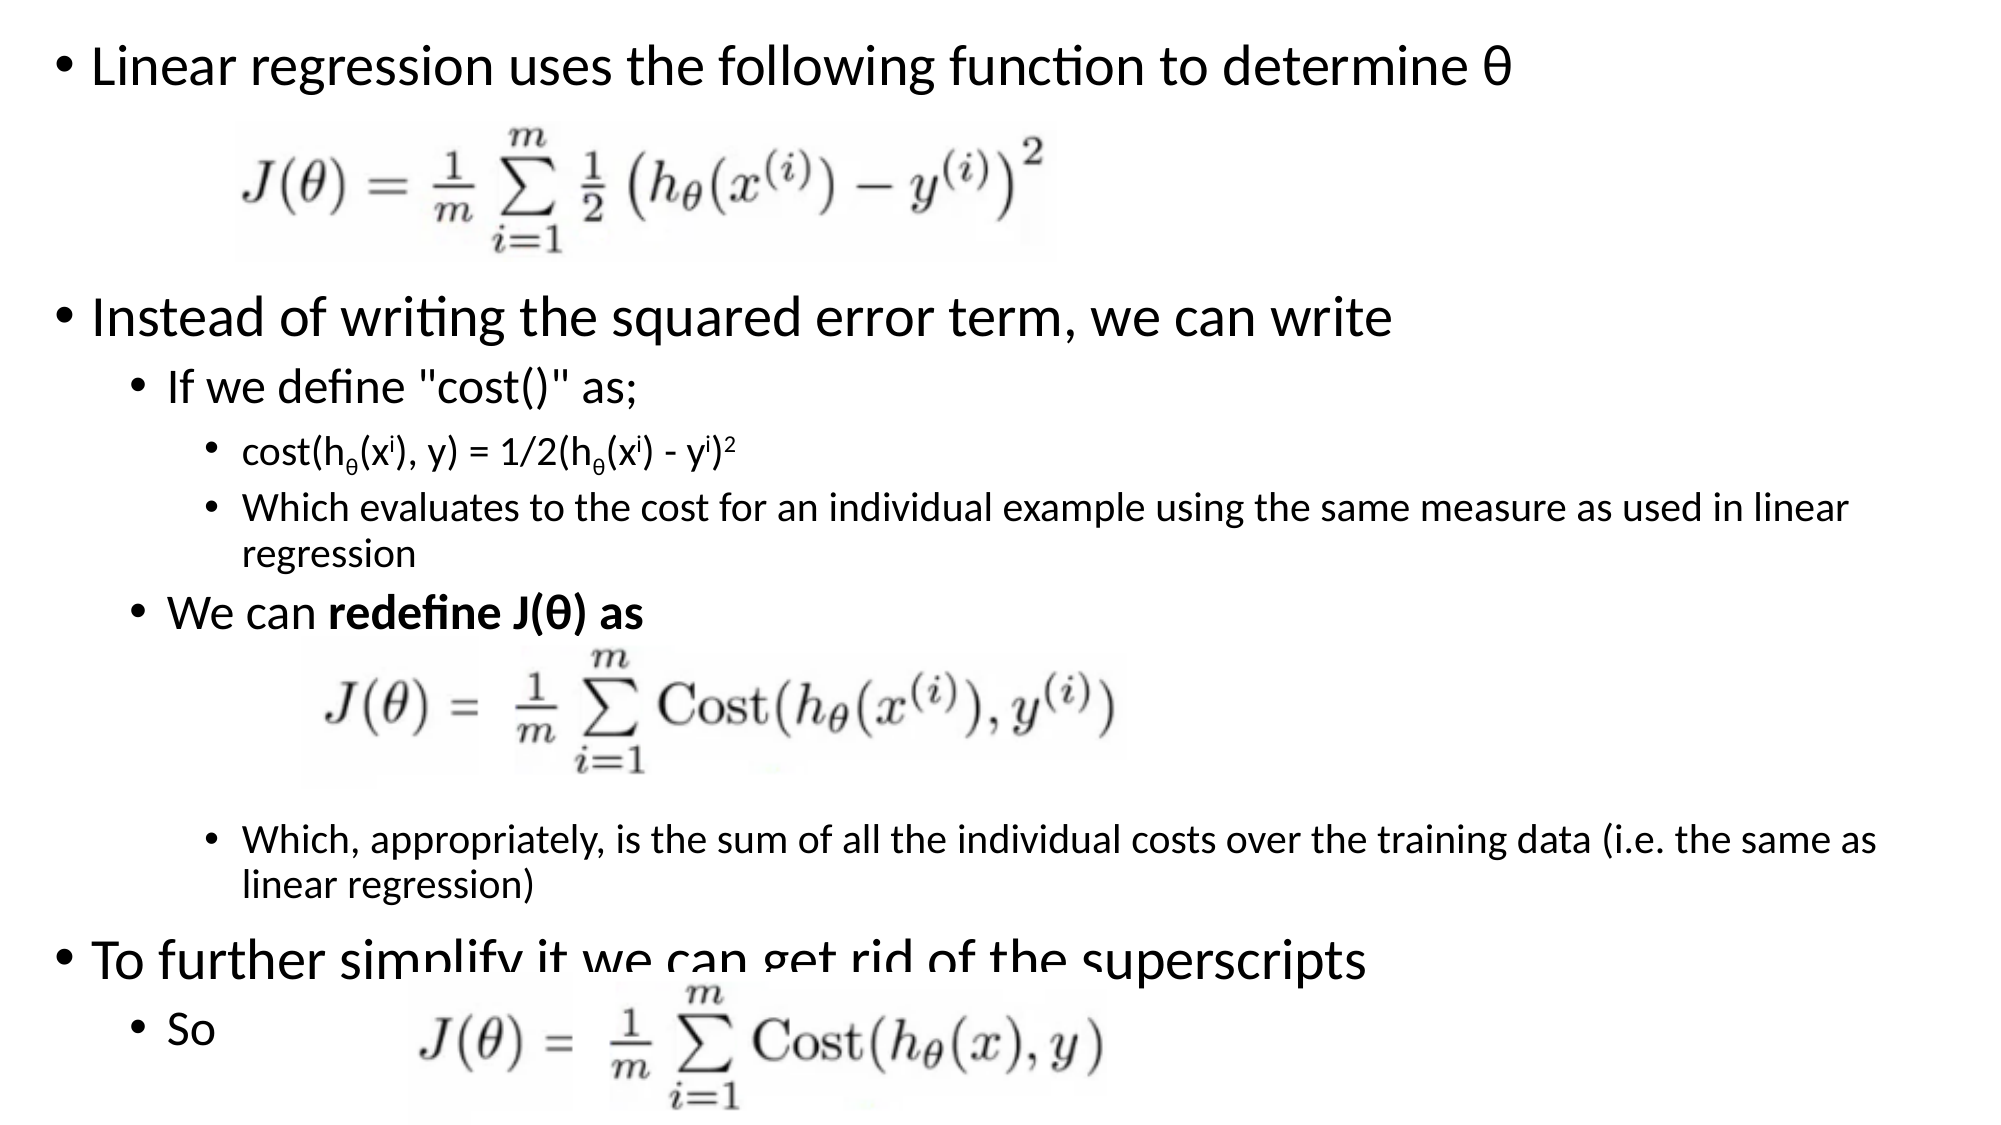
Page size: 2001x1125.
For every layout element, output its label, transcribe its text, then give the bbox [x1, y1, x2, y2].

picture [235, 121, 1057, 262]
picture [301, 636, 1129, 789]
picture [408, 972, 1107, 1125]
list Linear regression uses the following function to determine θ Instead of writing the squared error term, we can write If we define "cost()" as; cost(hθ(xi), y) = 1/2(hθ(xi) - yi)2 Which evaluates to the cost for an individual example using the same measure as used in linear regression We can redefine J(θ) as Which, appropriately, is the sum of all the individual costs over the training data (i.e. the same as linear regression) To further simplify it we can get rid of the superscripts So [39, 28, 1912, 1125]
